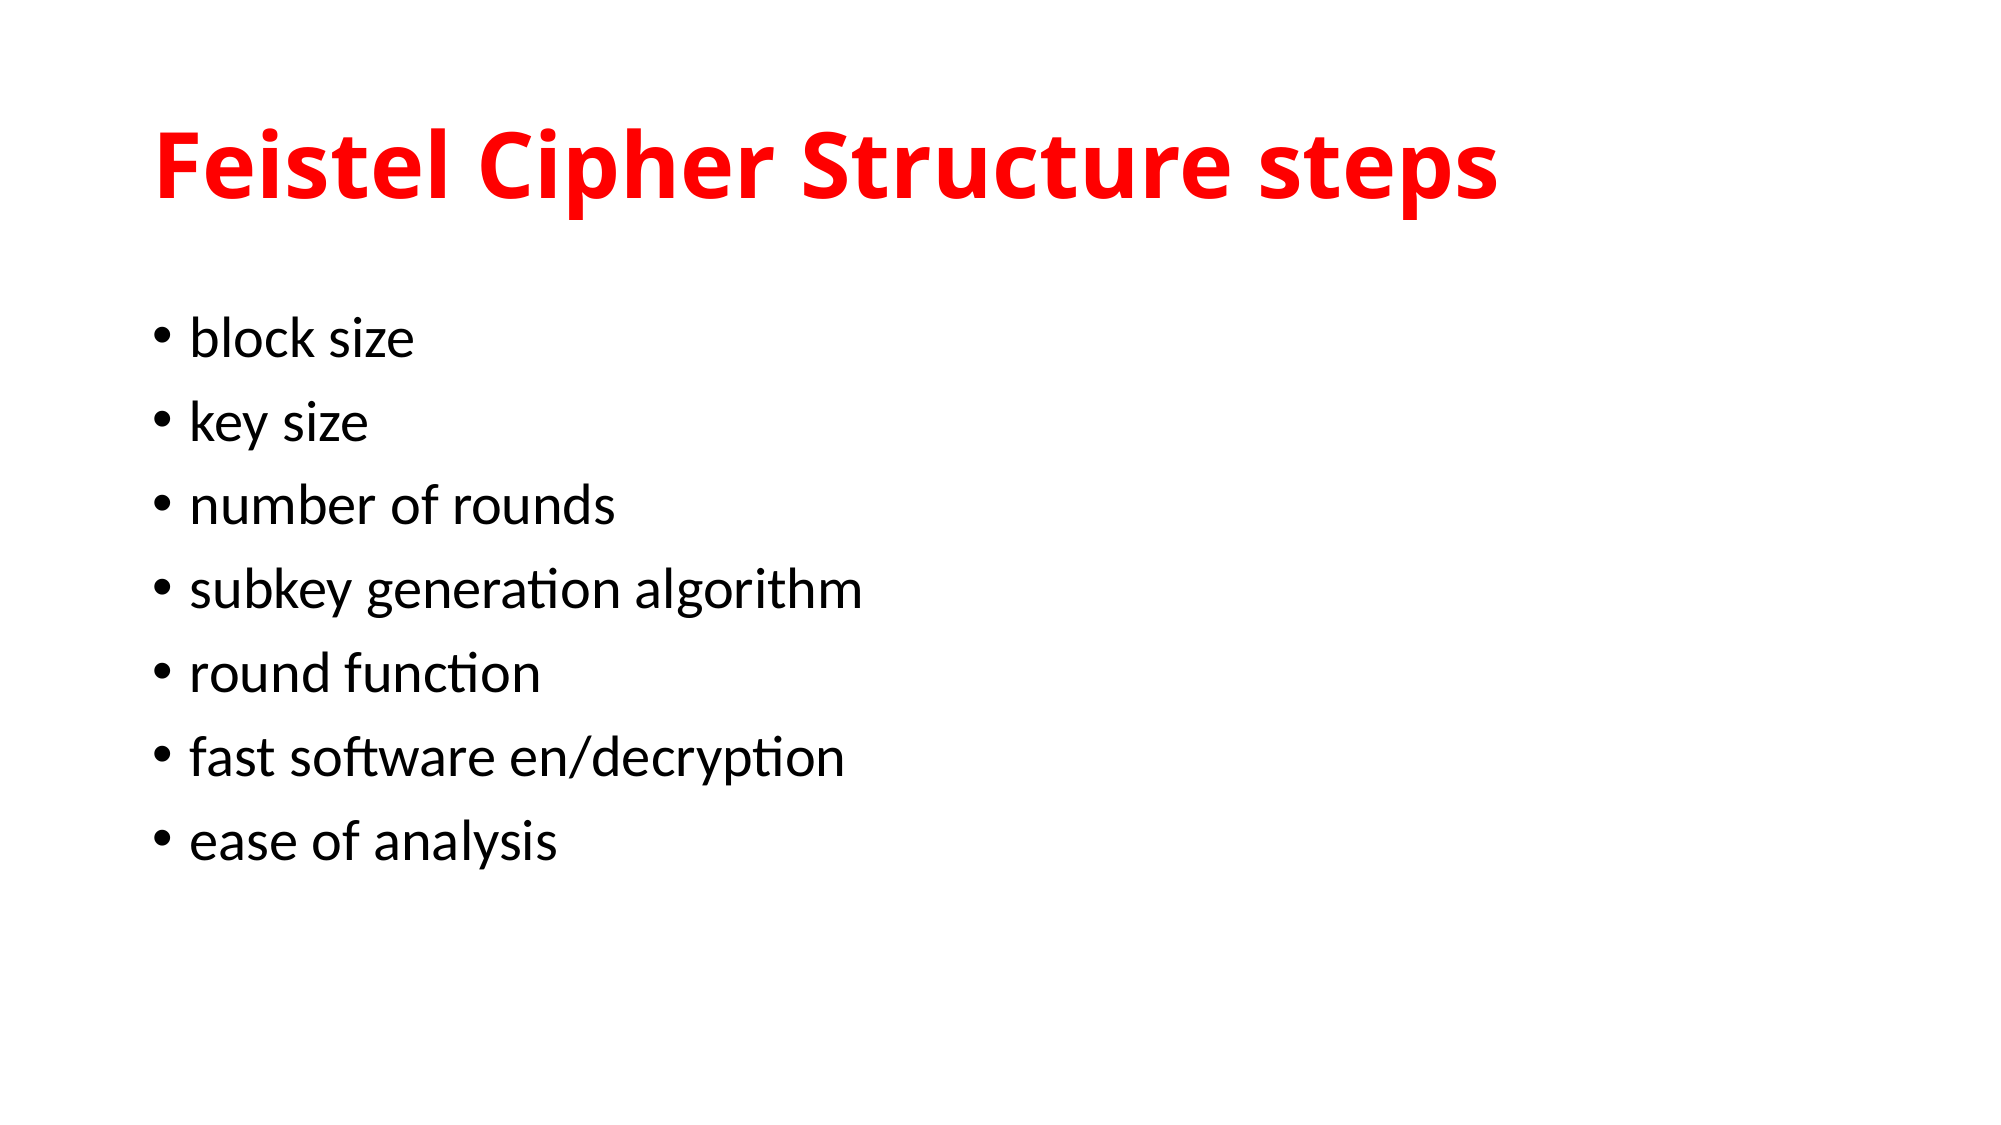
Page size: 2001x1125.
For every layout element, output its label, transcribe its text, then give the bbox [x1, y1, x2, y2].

title Feistel Cipher Structure steps [137, 59, 1863, 278]
list block size key size number of rounds subkey generation algorithm round function fast software en/decryption ease of analysis [137, 299, 1863, 1014]
